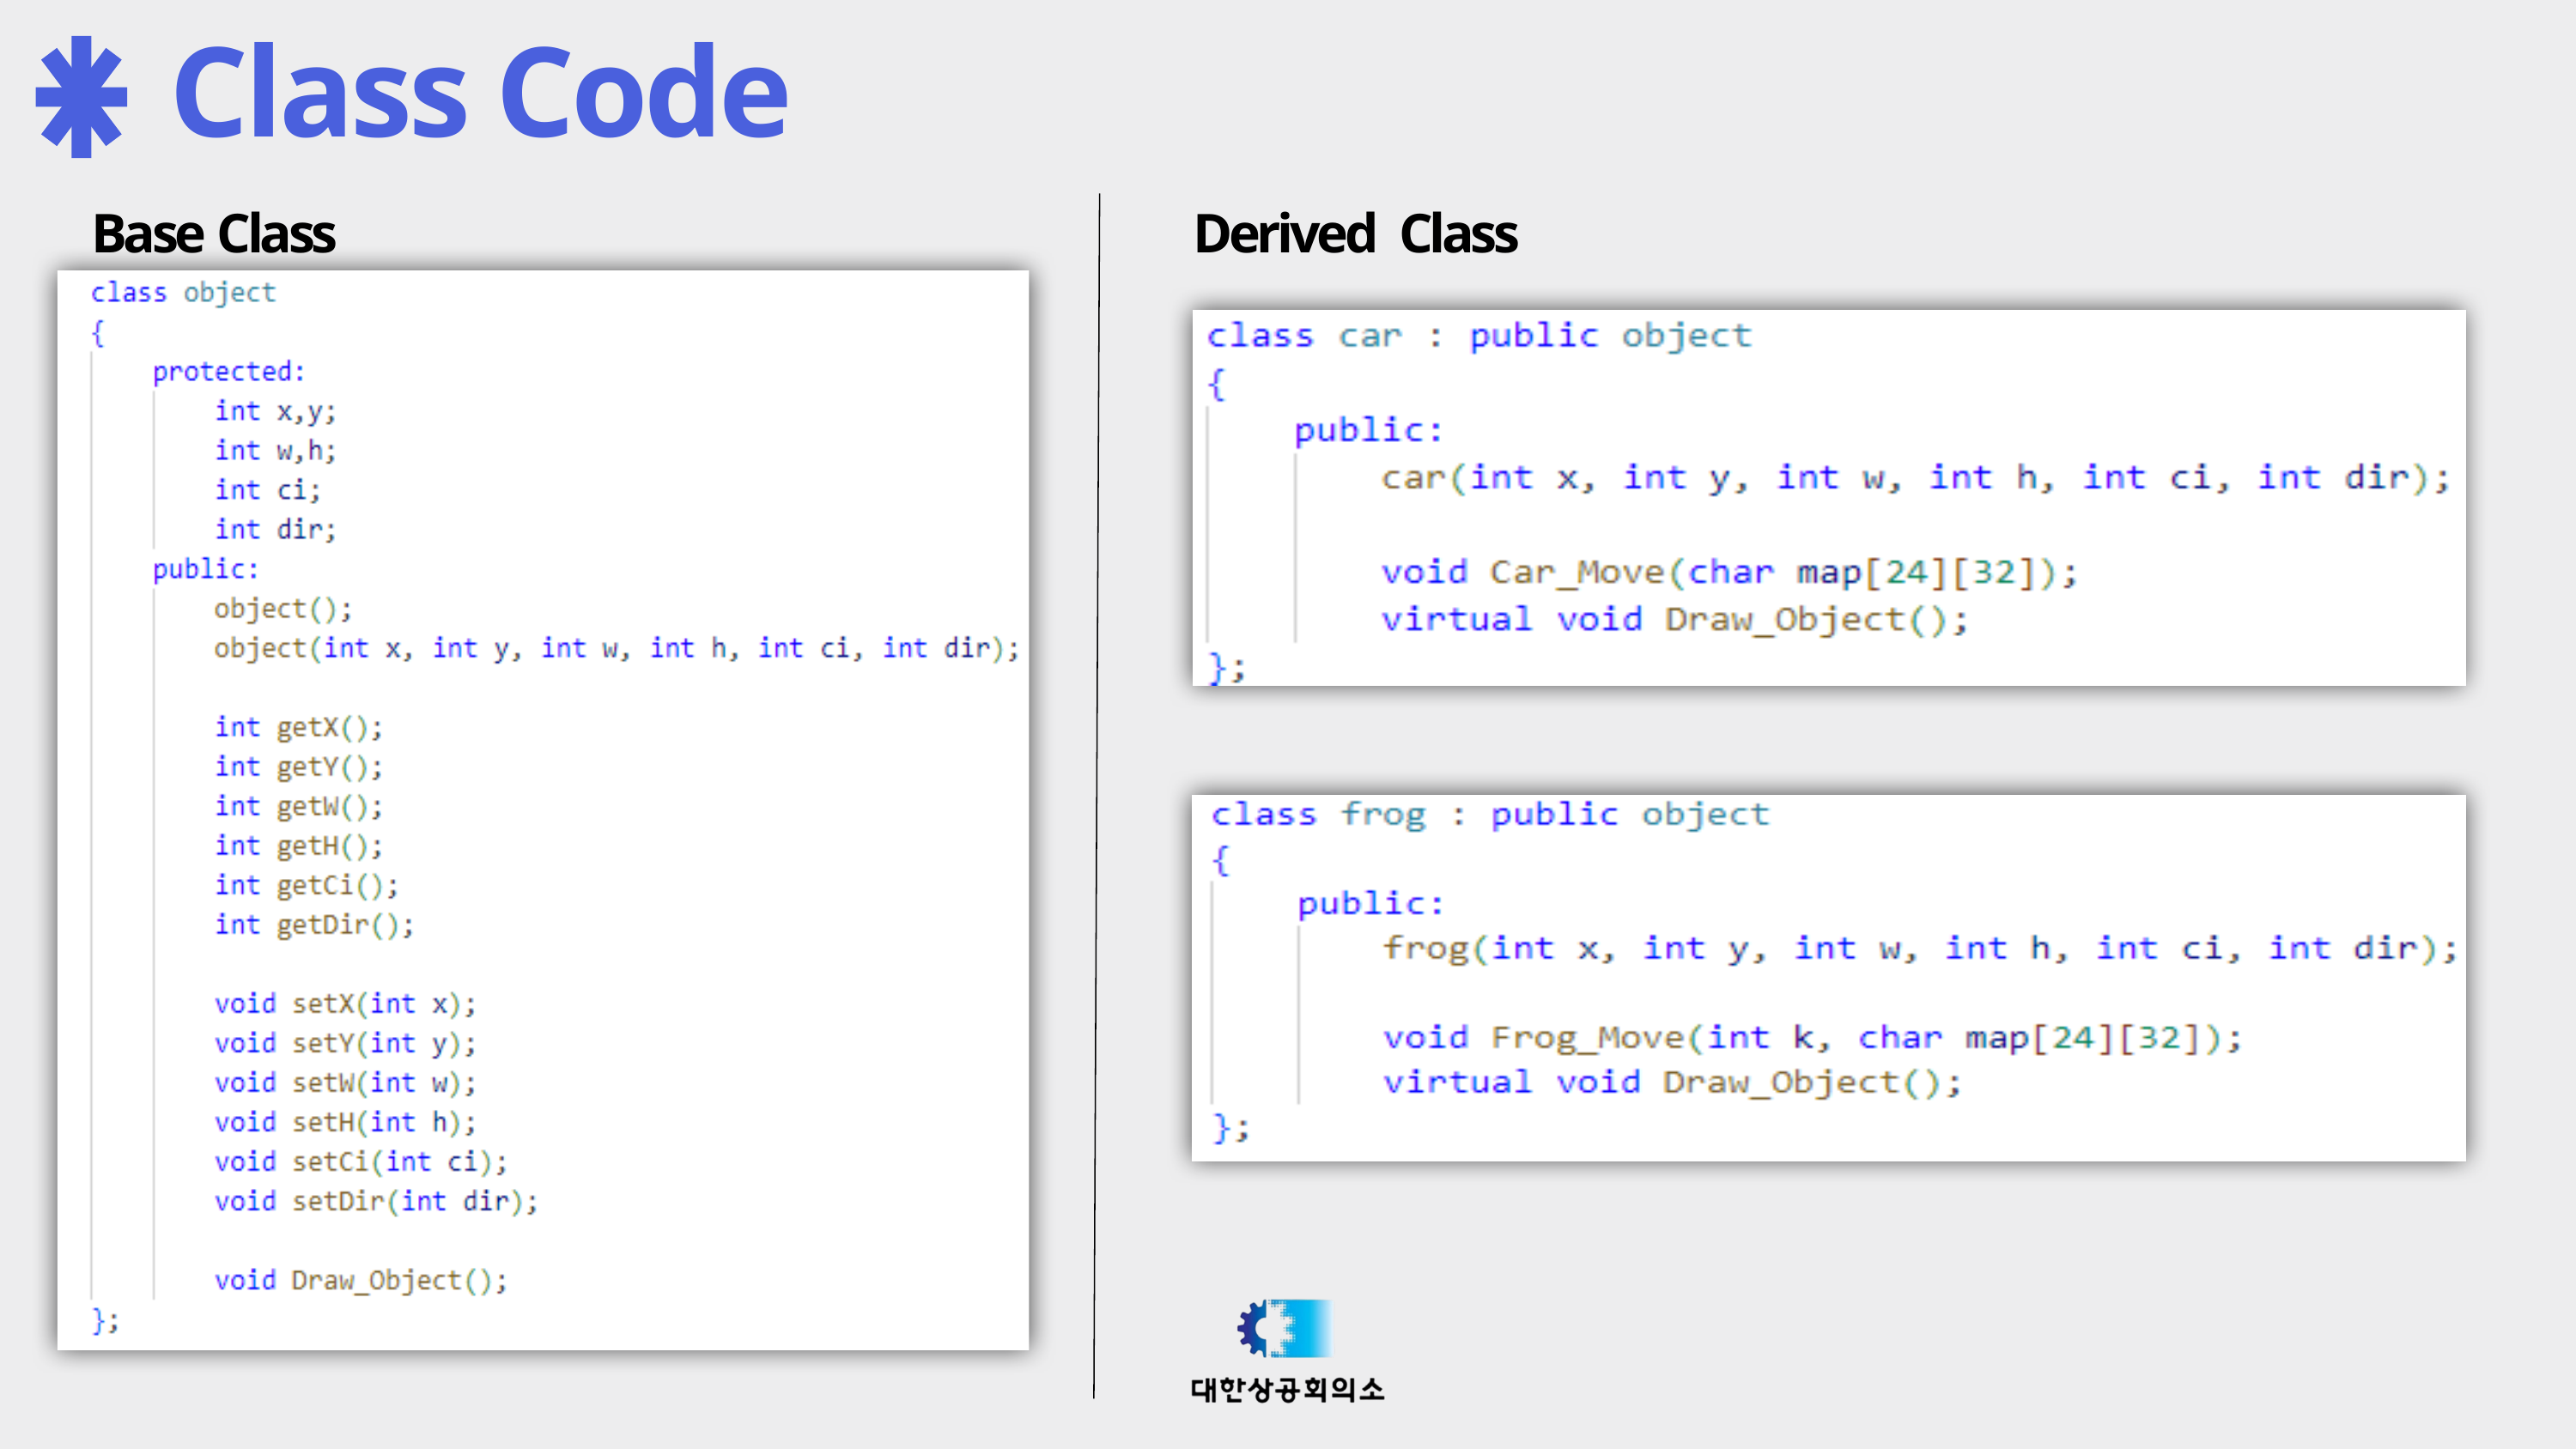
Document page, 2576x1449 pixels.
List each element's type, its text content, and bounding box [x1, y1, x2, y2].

picture [1192, 795, 2467, 1161]
picture [1161, 1256, 1415, 1446]
picture [57, 270, 1030, 1353]
text_box Class Code​ [169, 36, 1324, 162]
text_box Base Class [91, 138, 1193, 264]
text_box Derived Class [1193, 138, 2342, 264]
picture [1193, 310, 2466, 687]
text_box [35, 35, 128, 159]
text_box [1093, 193, 1100, 1399]
